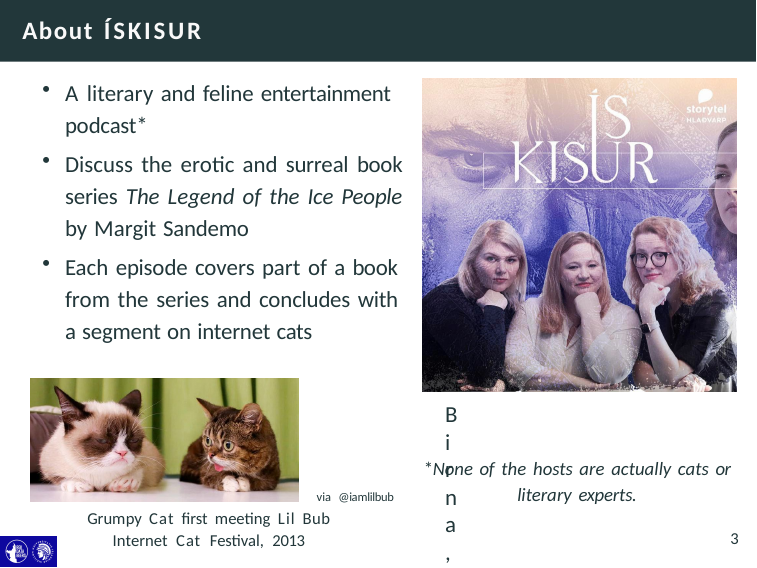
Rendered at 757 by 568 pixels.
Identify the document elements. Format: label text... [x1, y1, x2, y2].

title About ÍSKISUR [20, 12, 607, 110]
picture [0, 536, 57, 567]
text_box A literary and feline entertainment podcast* Discuss the erotic and surreal book series The Legend of the Ice People by Margit Sandemo Each episode covers part of a book from the series and concludes with a segment on internet cats Birna, Kristín, and dr. Helga [40, 71, 716, 568]
picture [29, 378, 299, 503]
text_box *None of the hosts are actually cats or literary experts. [421, 450, 738, 506]
text_box 3 [728, 526, 742, 548]
picture [422, 78, 737, 393]
